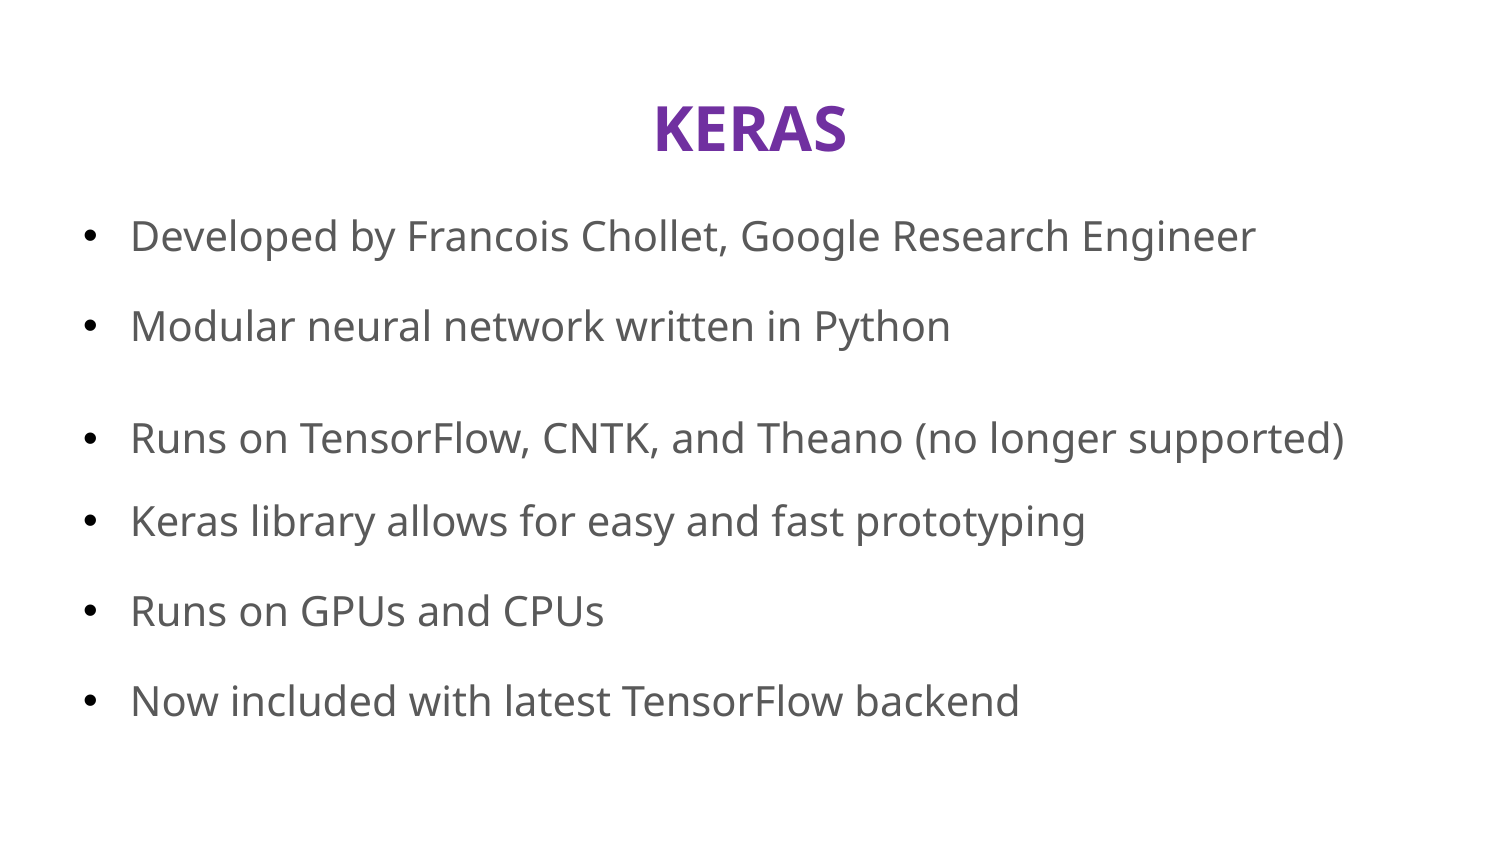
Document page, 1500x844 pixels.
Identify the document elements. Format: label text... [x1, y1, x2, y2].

title KERAS [68, 90, 1432, 172]
list Developed by Francois Chollet, Google Research Engineer Modular neural network written in Python Runs on TensorFlow, CNTK, and Theano (no longer supported) Keras library allows for easy and fast prototyping Runs on GPUs and CPUs Now included with latest TensorFlow backend [70, 209, 1431, 796]
